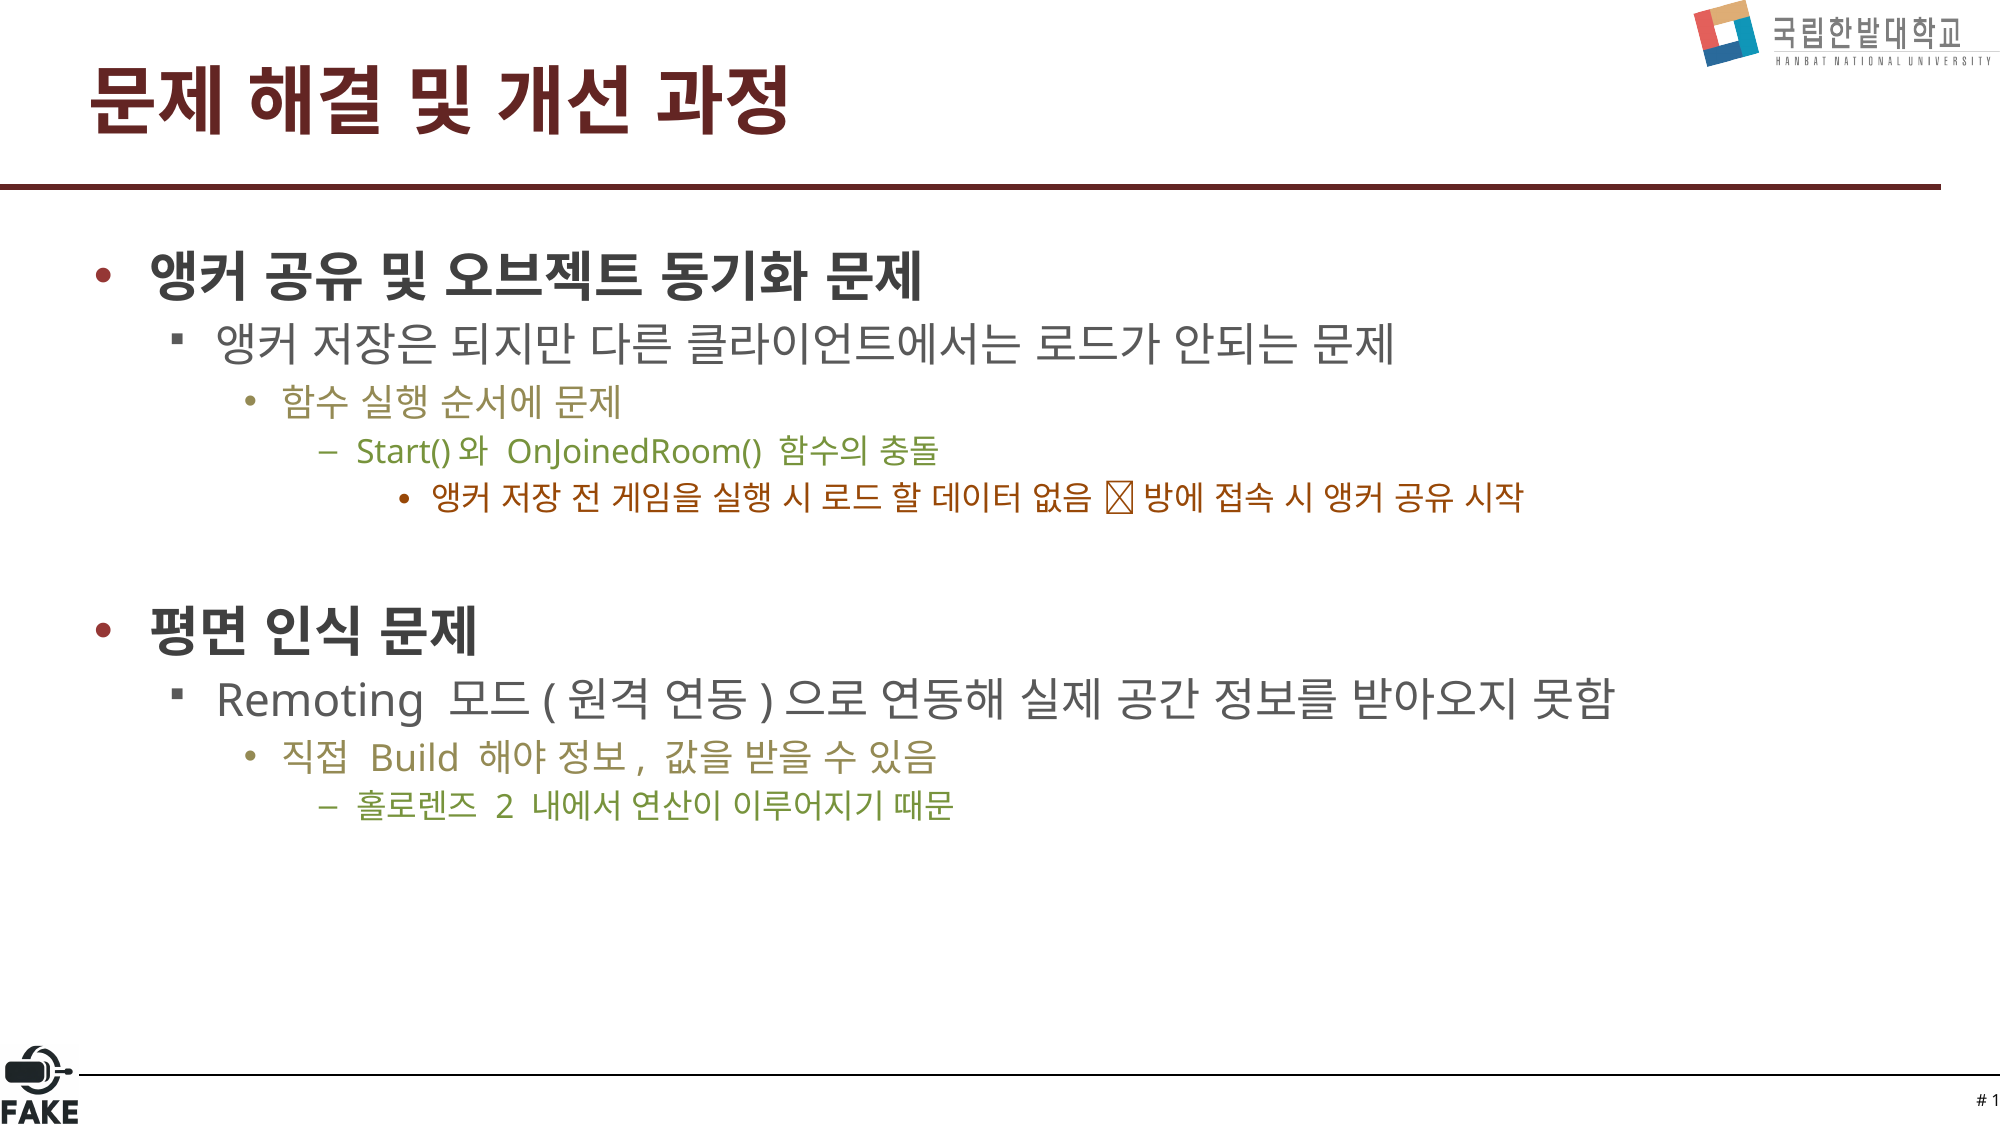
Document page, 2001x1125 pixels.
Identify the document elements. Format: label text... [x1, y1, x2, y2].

list 앵커 공유 및 오브젝트 동기화 문제 앵커 저장은 되지만 다른 클라이언트에서는 로드가 안되는 문제 함수 실행 순서에 문제 Start()와 OnJoinedRoom() 함수의 충돌 앵커 저장 전 게임을 실행 시 로드 할 데이터 없음  방에 접속 시 앵커 공유 시작 평면 인식 문제 Remoting 모드(원격 연동)으로 연동해 실제 공간 정보를 받아오지 못함 직접 Build 해야 정보, 값을 받을 수 있음 홀로렌즈 2 내에서 연산이 이루어지기 때문 [78, 234, 1922, 1032]
title 문제 해결 및 개선 과정 [59, 33, 1860, 164]
picture [0, 1044, 79, 1125]
picture [1693, 0, 2000, 67]
